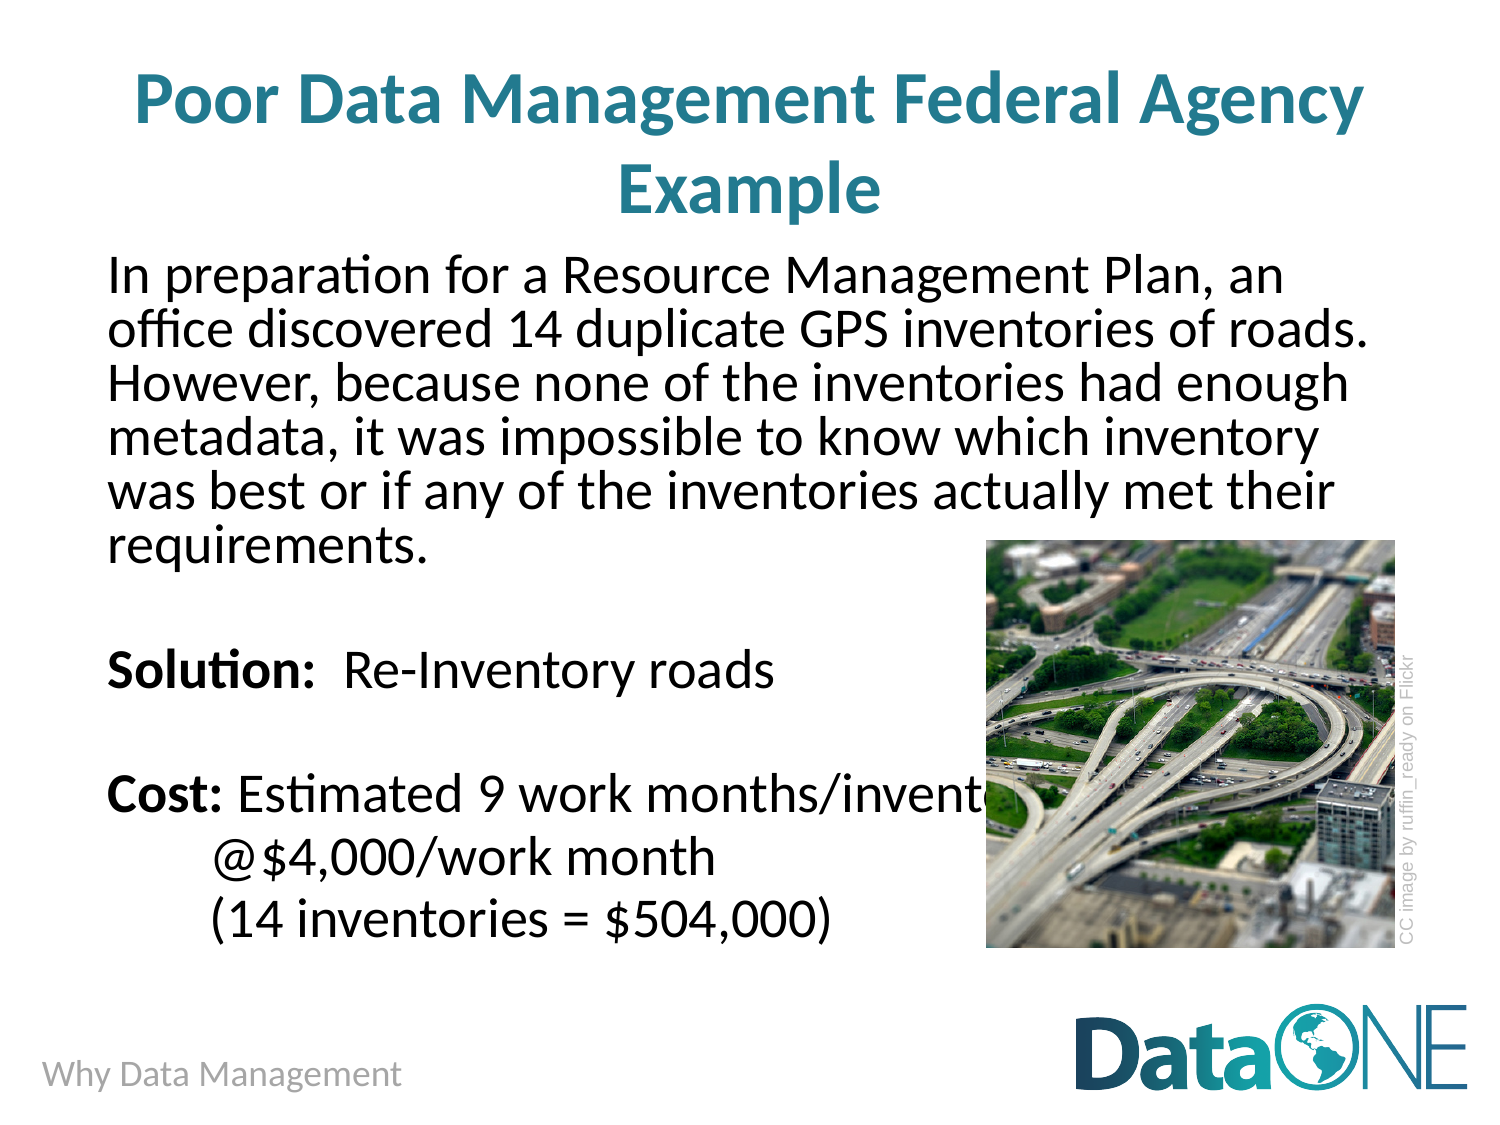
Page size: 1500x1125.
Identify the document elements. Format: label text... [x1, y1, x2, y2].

picture [1074, 1000, 1471, 1095]
text_box CC image by ruffin_ready on Flickr [1386, 521, 1424, 961]
list In preparation for a Resource Management Plan, an office discovered 14 duplicate GPS inventories of roads. However, because none of the inventories had enough metadata, it was impossible to know which inventory was best or if any of the inventories actually met their requirements. Solution: Re-Inventory roads Cost: Estimated 9 work months/inventory @$4,000/work month (14 inventories = $504,000) [75, 243, 1425, 986]
picture [986, 540, 1395, 949]
title Poor Data Management Federal Agency Example [50, 45, 1450, 233]
